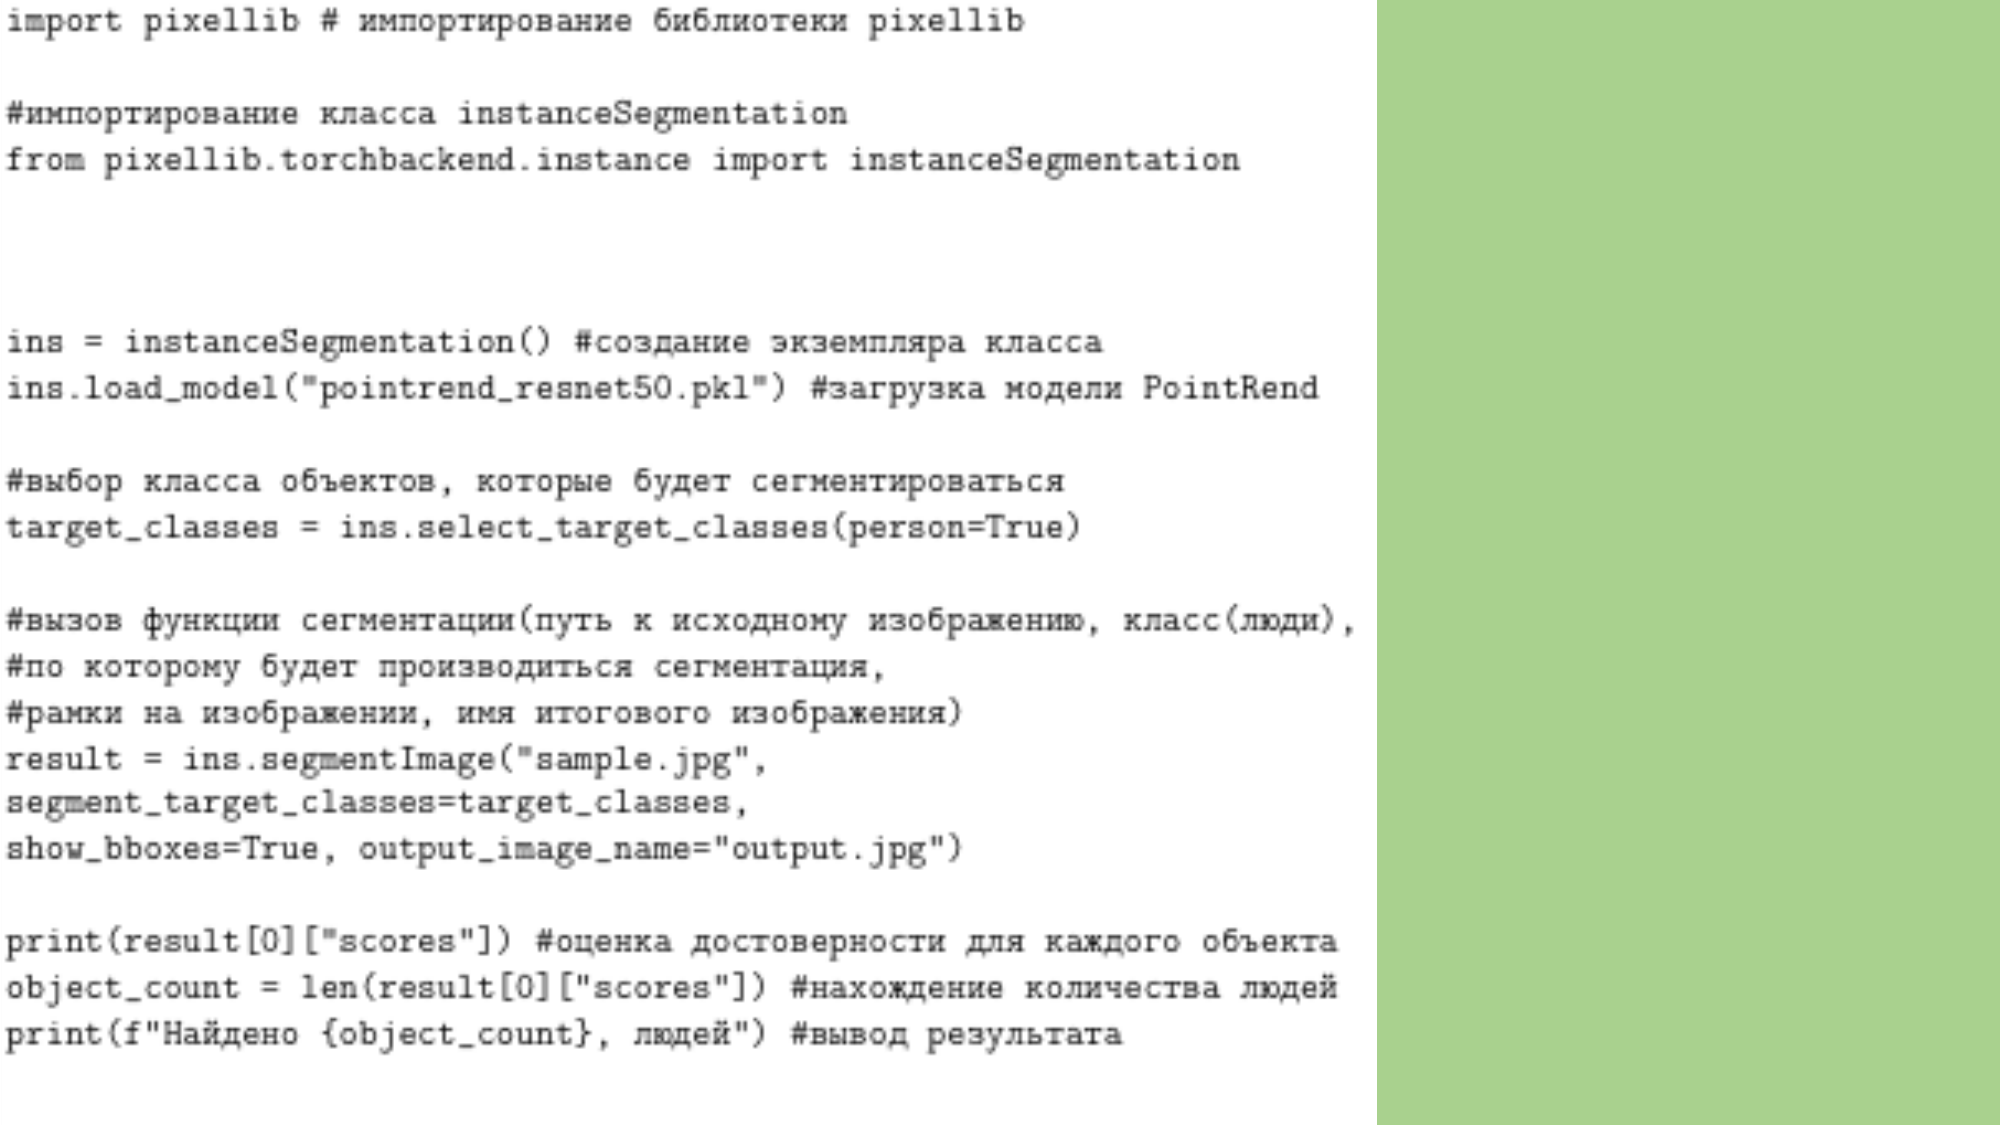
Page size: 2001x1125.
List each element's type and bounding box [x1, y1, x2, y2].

list [0, 0, 1377, 1125]
